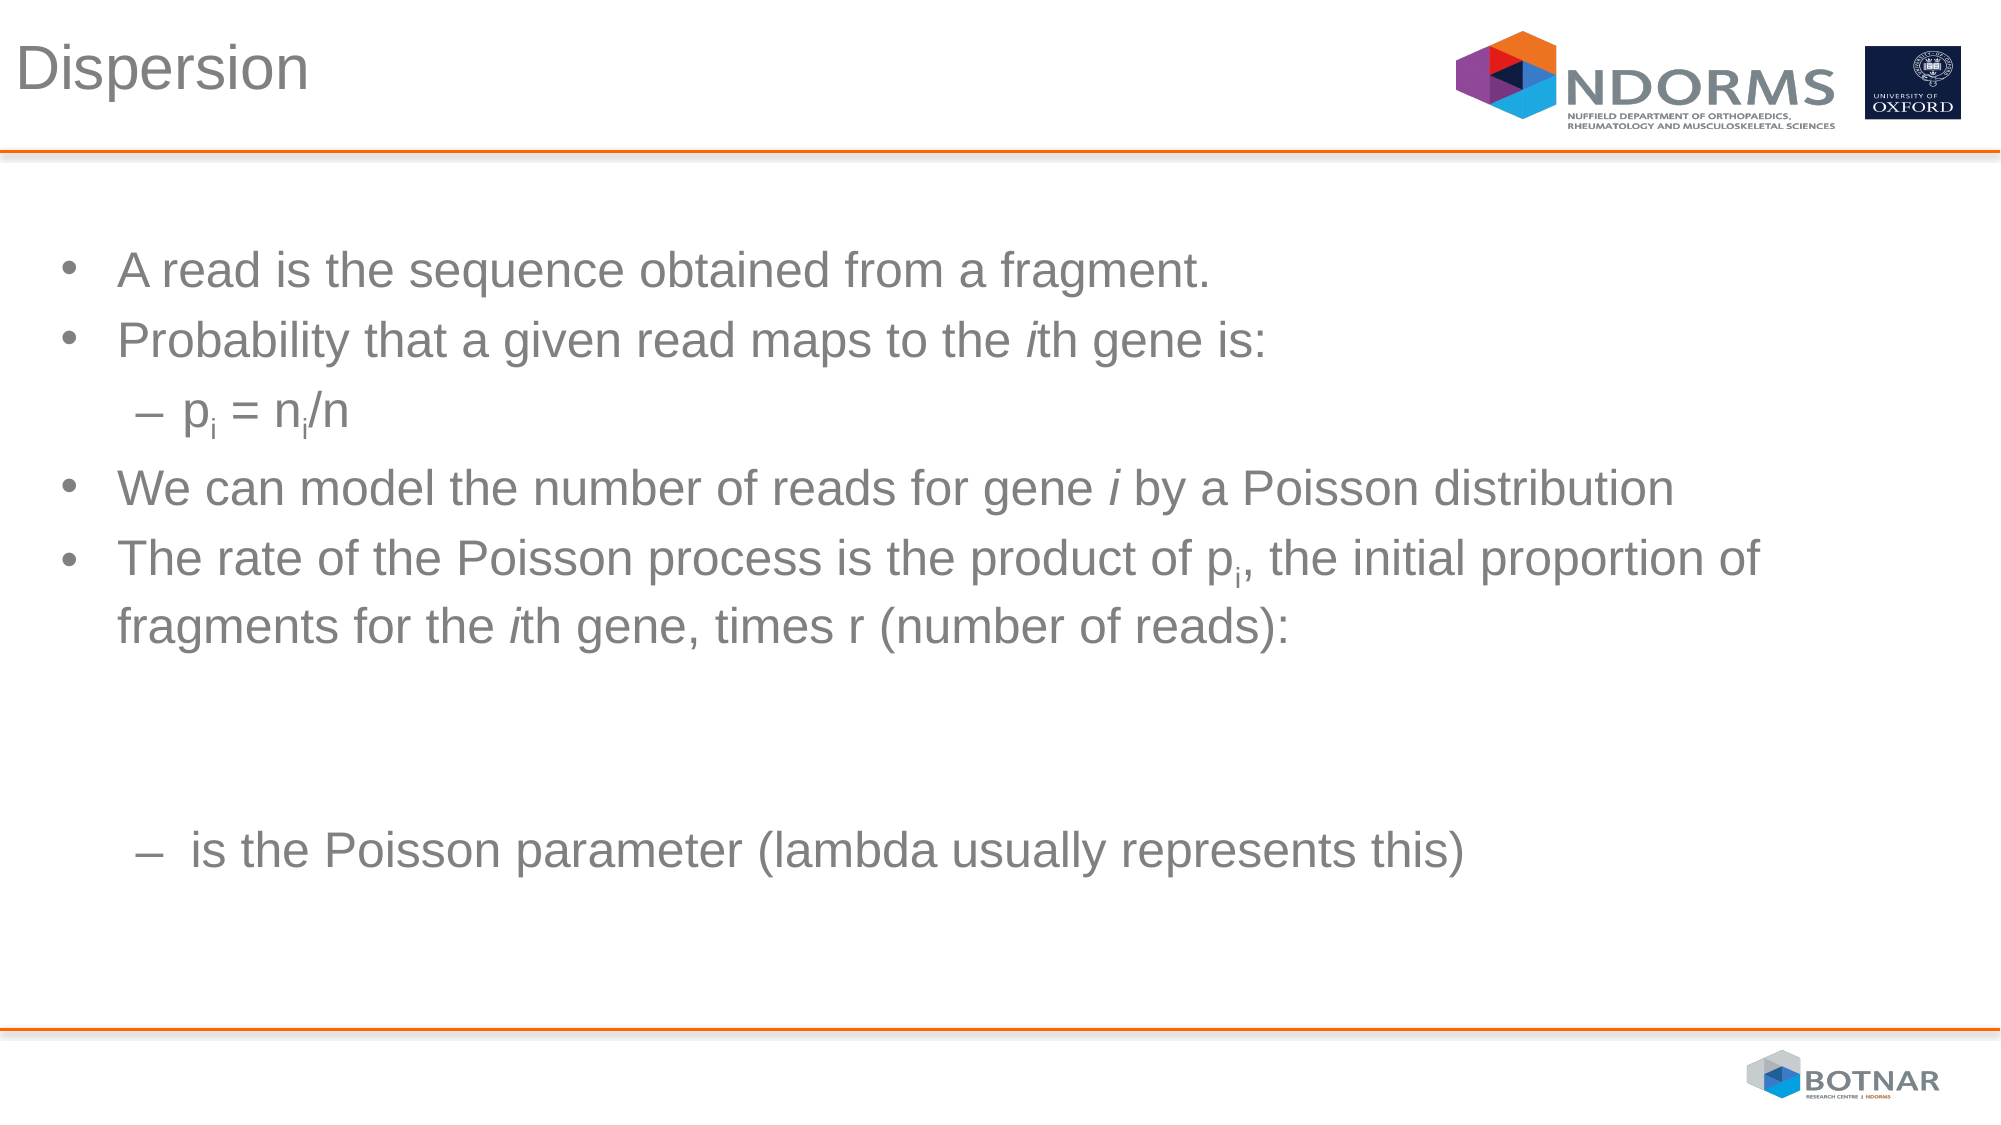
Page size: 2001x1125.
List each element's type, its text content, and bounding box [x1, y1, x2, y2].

picture [1456, 31, 1961, 129]
title Dispersion [0, 0, 892, 129]
picture [1746, 1050, 1945, 1099]
